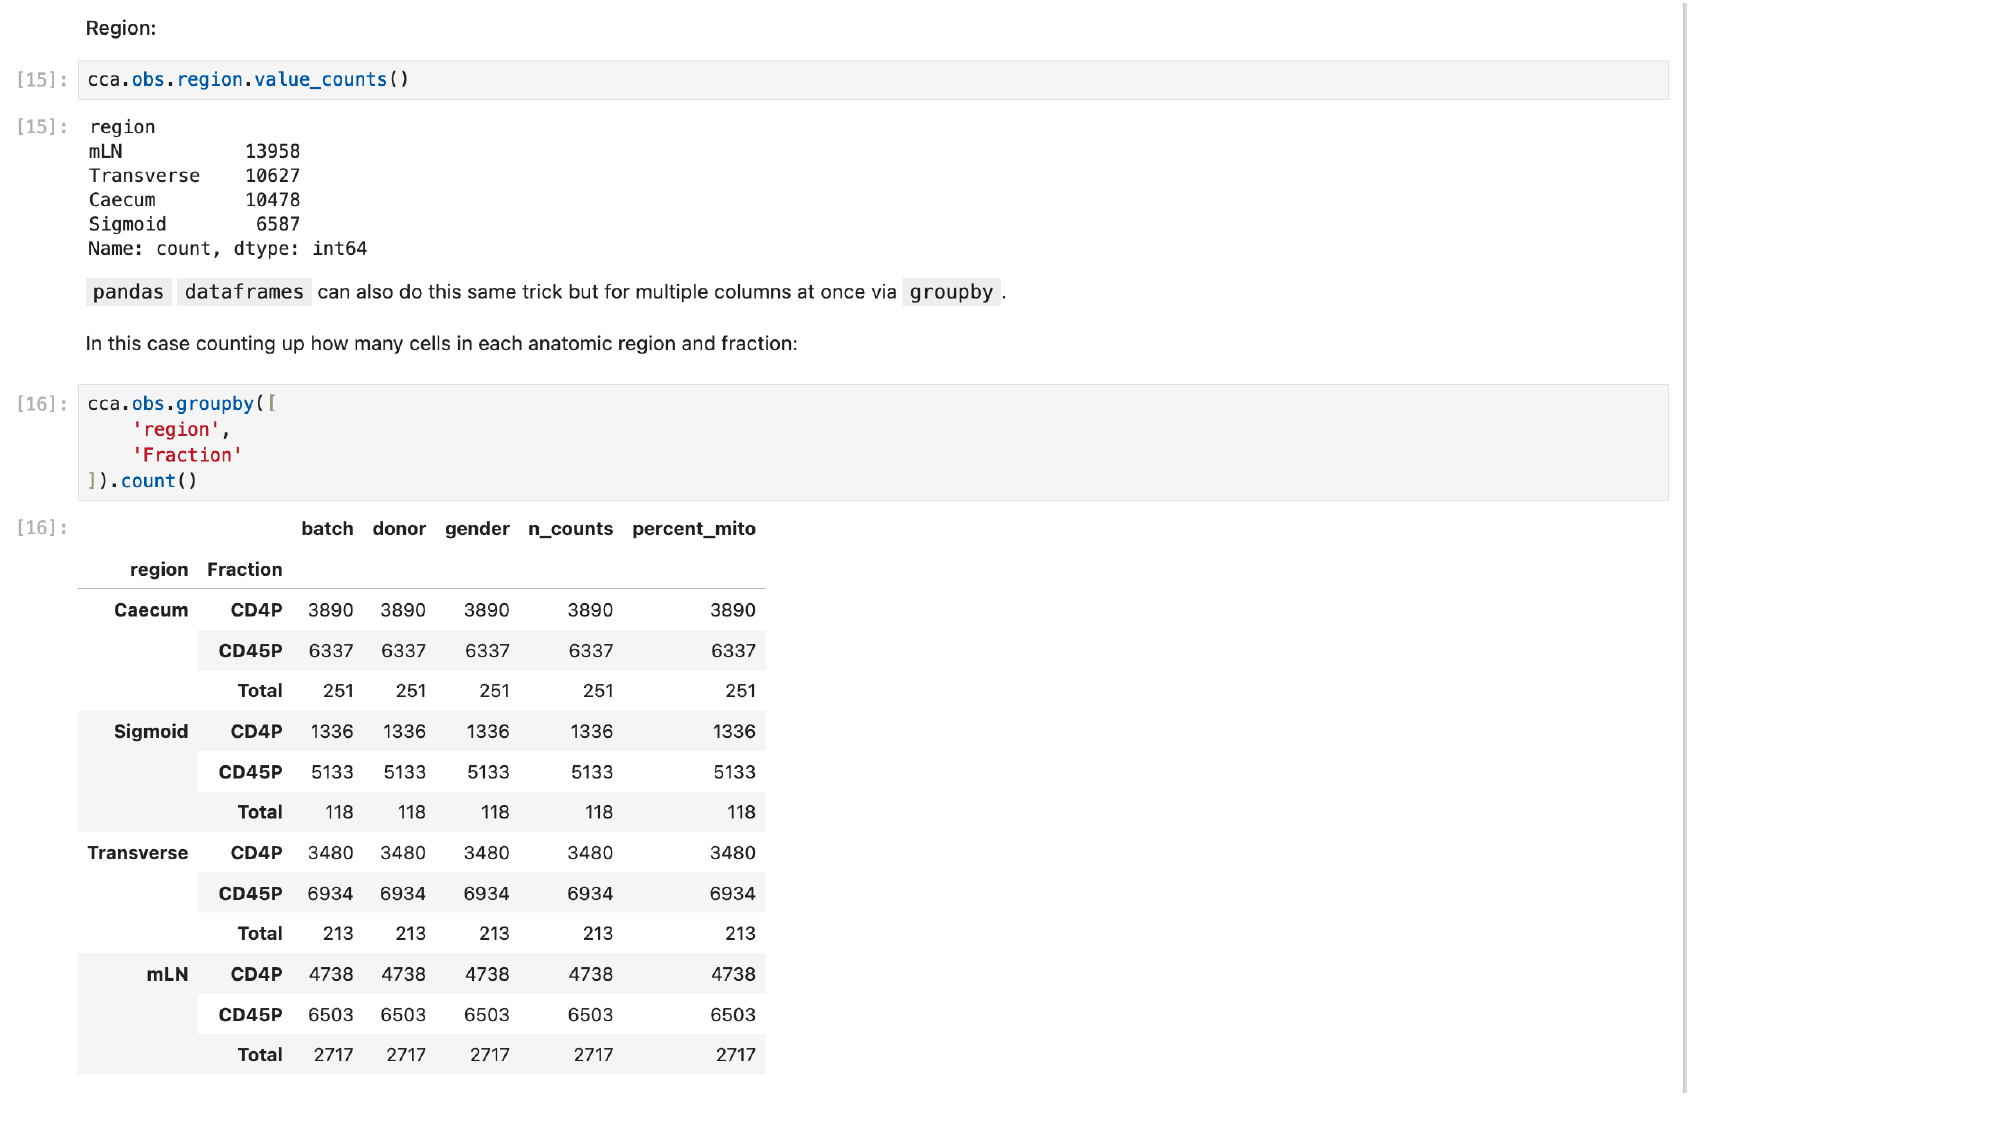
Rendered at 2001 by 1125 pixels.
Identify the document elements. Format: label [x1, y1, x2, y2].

picture [0, 3, 1688, 1094]
